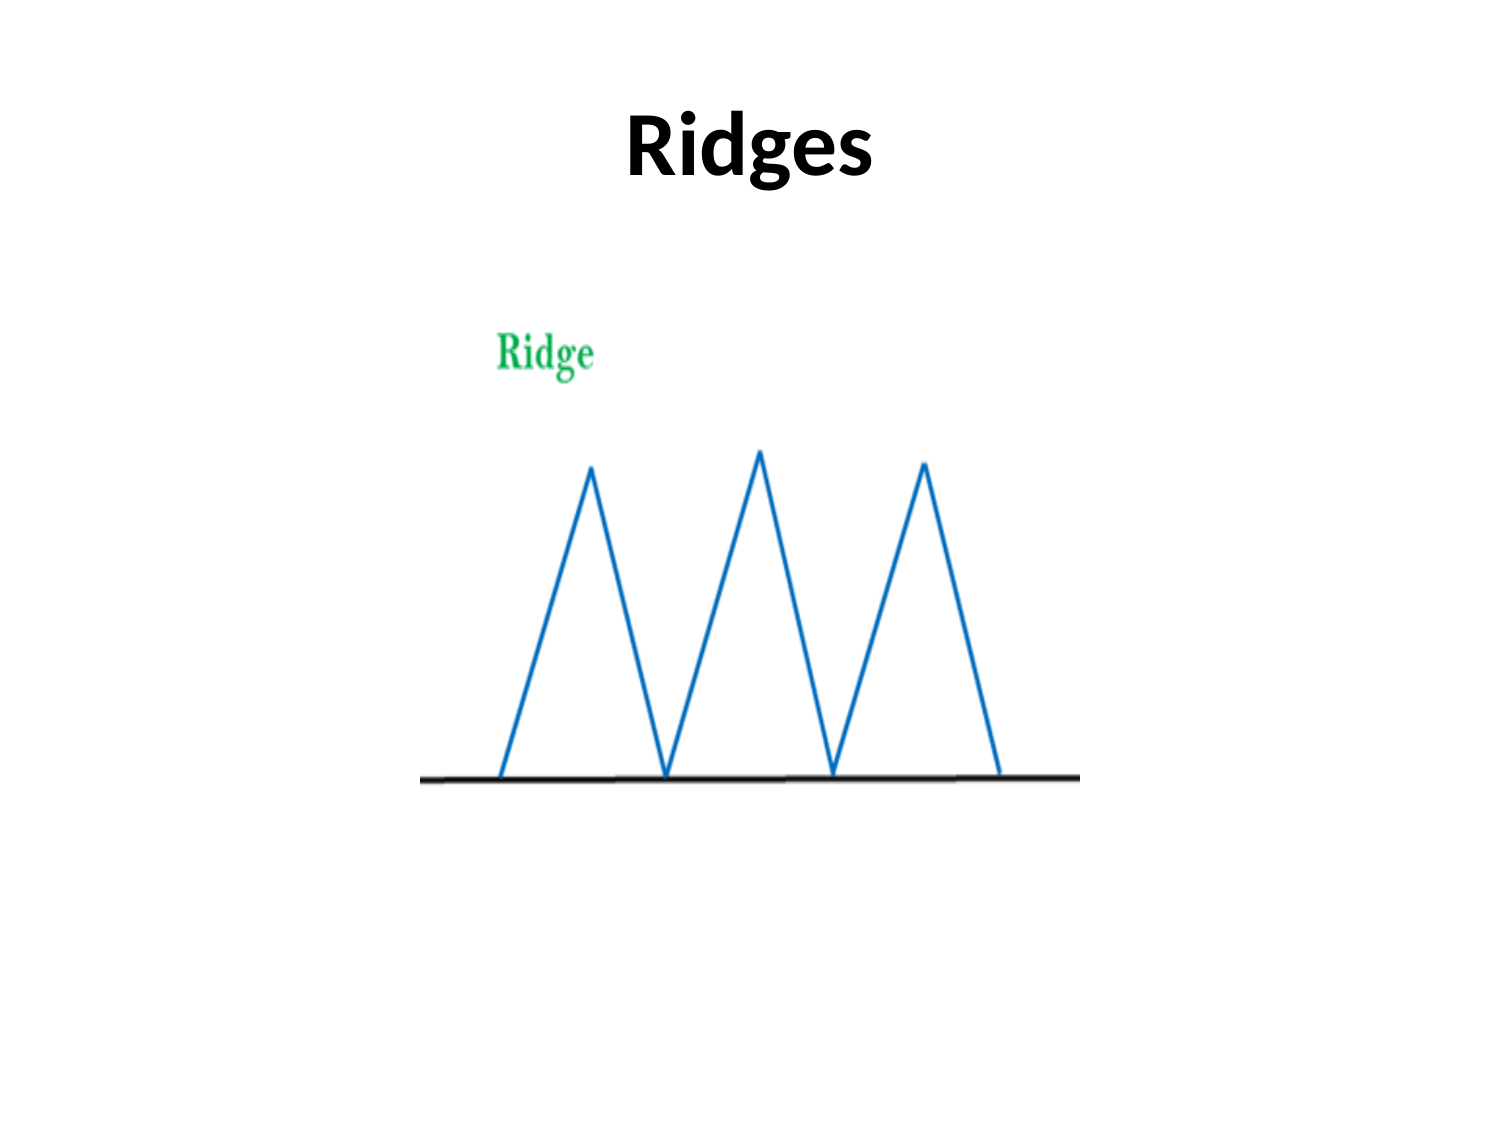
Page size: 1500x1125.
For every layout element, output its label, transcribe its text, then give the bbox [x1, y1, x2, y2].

title Ridges [75, 45, 1425, 233]
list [420, 274, 1080, 821]
